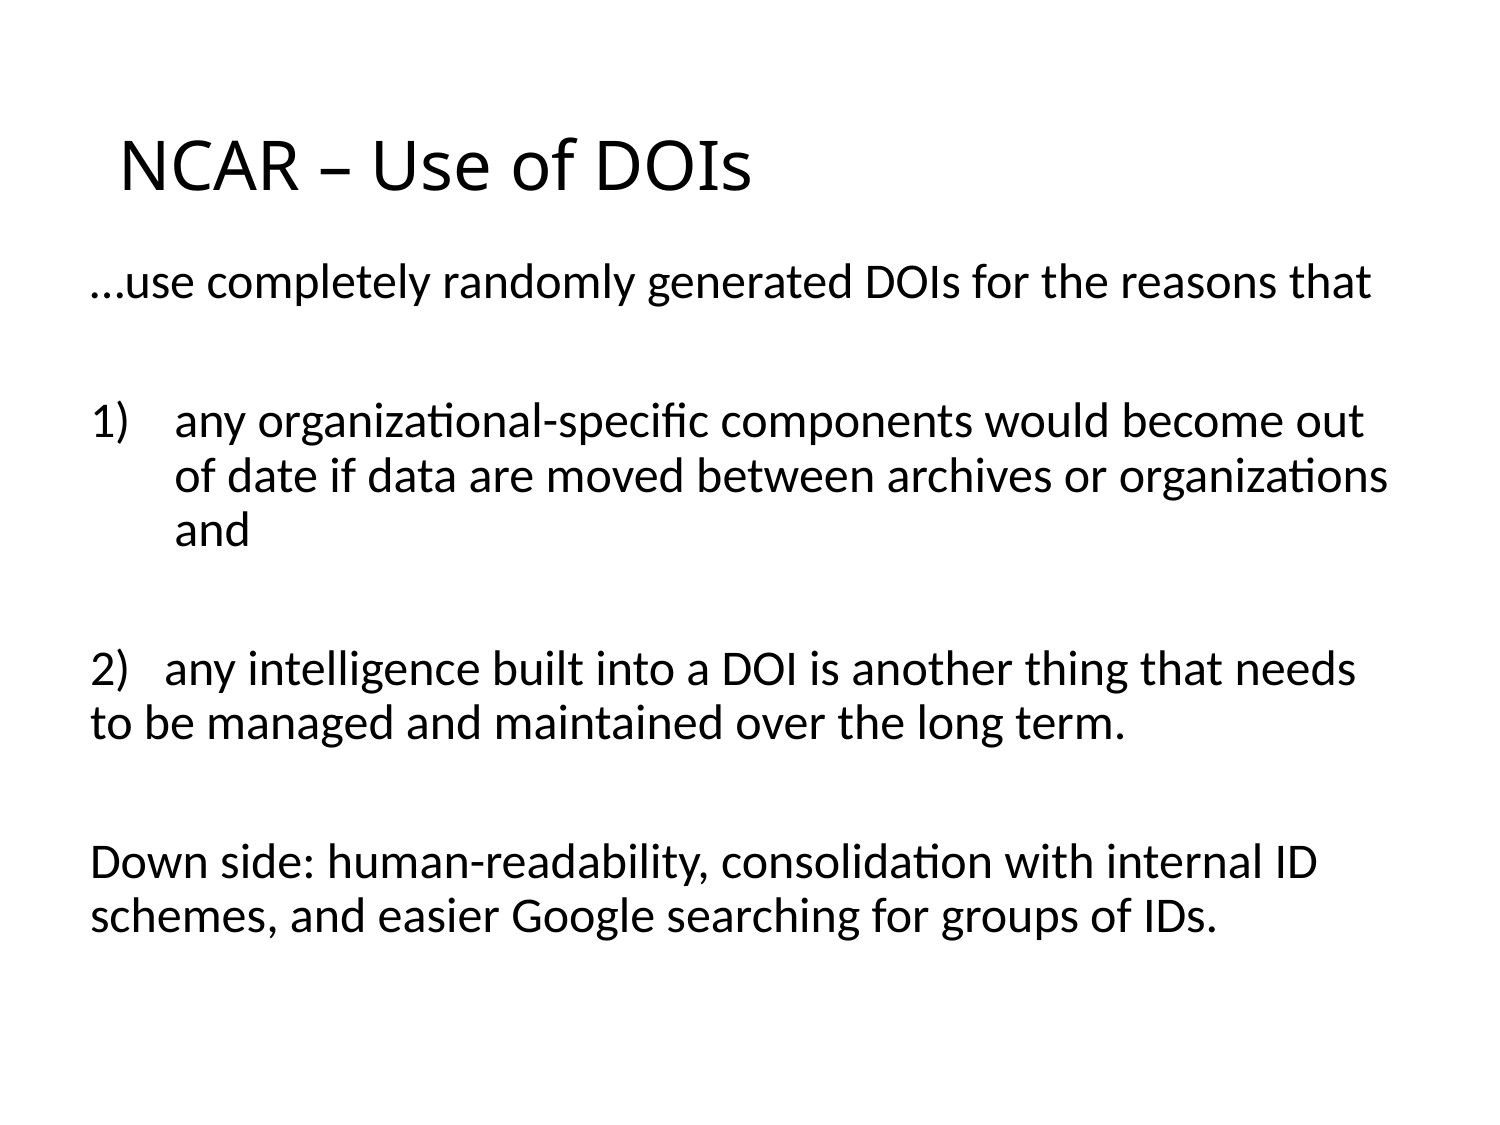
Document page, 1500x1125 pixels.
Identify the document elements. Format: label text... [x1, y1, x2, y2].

title NCAR – Use of DOIs [103, 59, 1397, 248]
list …use completely randomly generated DOIs for the reasons that any organizational-specific components would become out of date if data are moved between archives or organizations and 2) any intelligence built into a DOI is another thing that needs to be managed and maintained over the long term. Down side: human-readability, consolidation with internal ID schemes, and easier Google searching for groups of IDs. [75, 248, 1425, 991]
